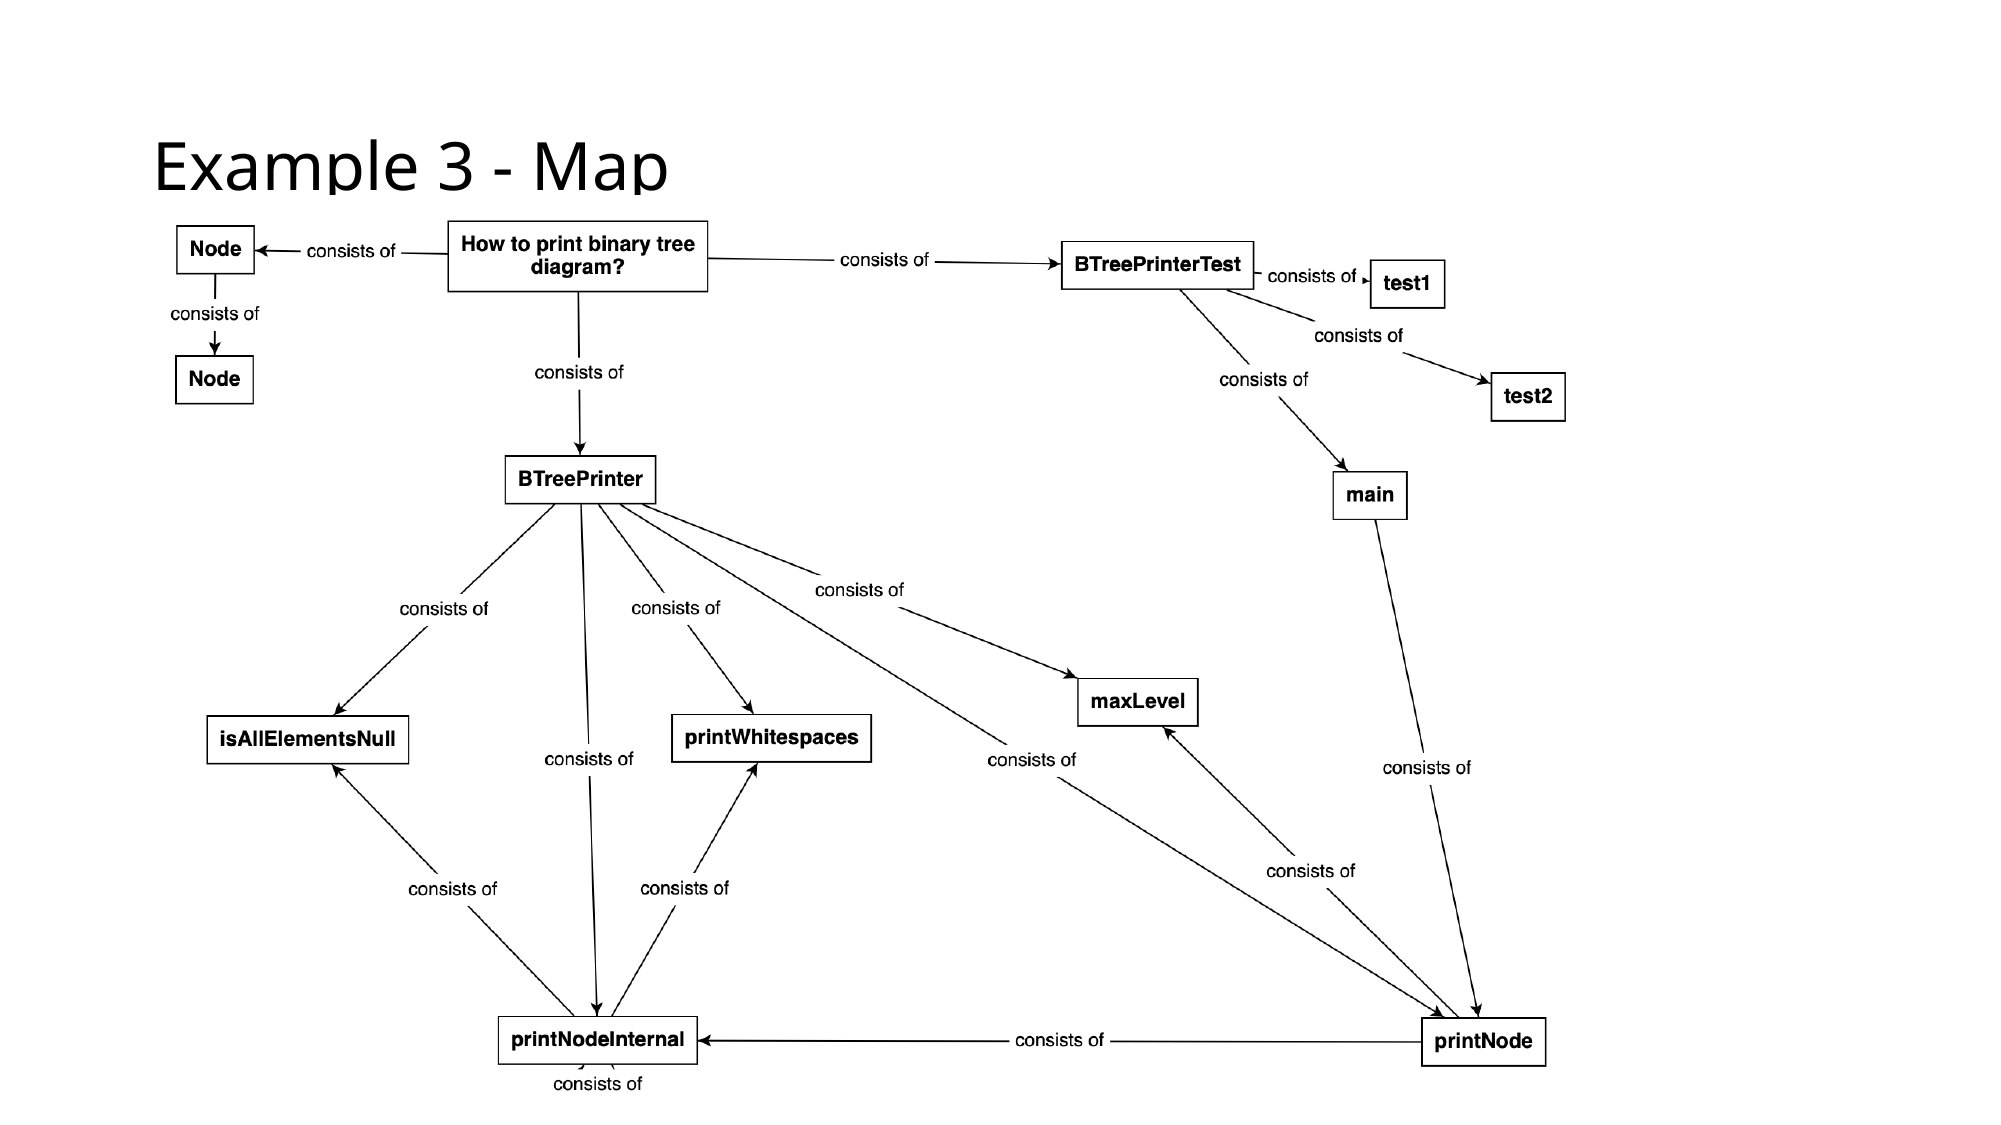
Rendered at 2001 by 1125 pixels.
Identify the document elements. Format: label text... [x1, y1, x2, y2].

picture [73, 195, 1604, 1125]
title Example 3 - Map [137, 59, 1863, 278]
